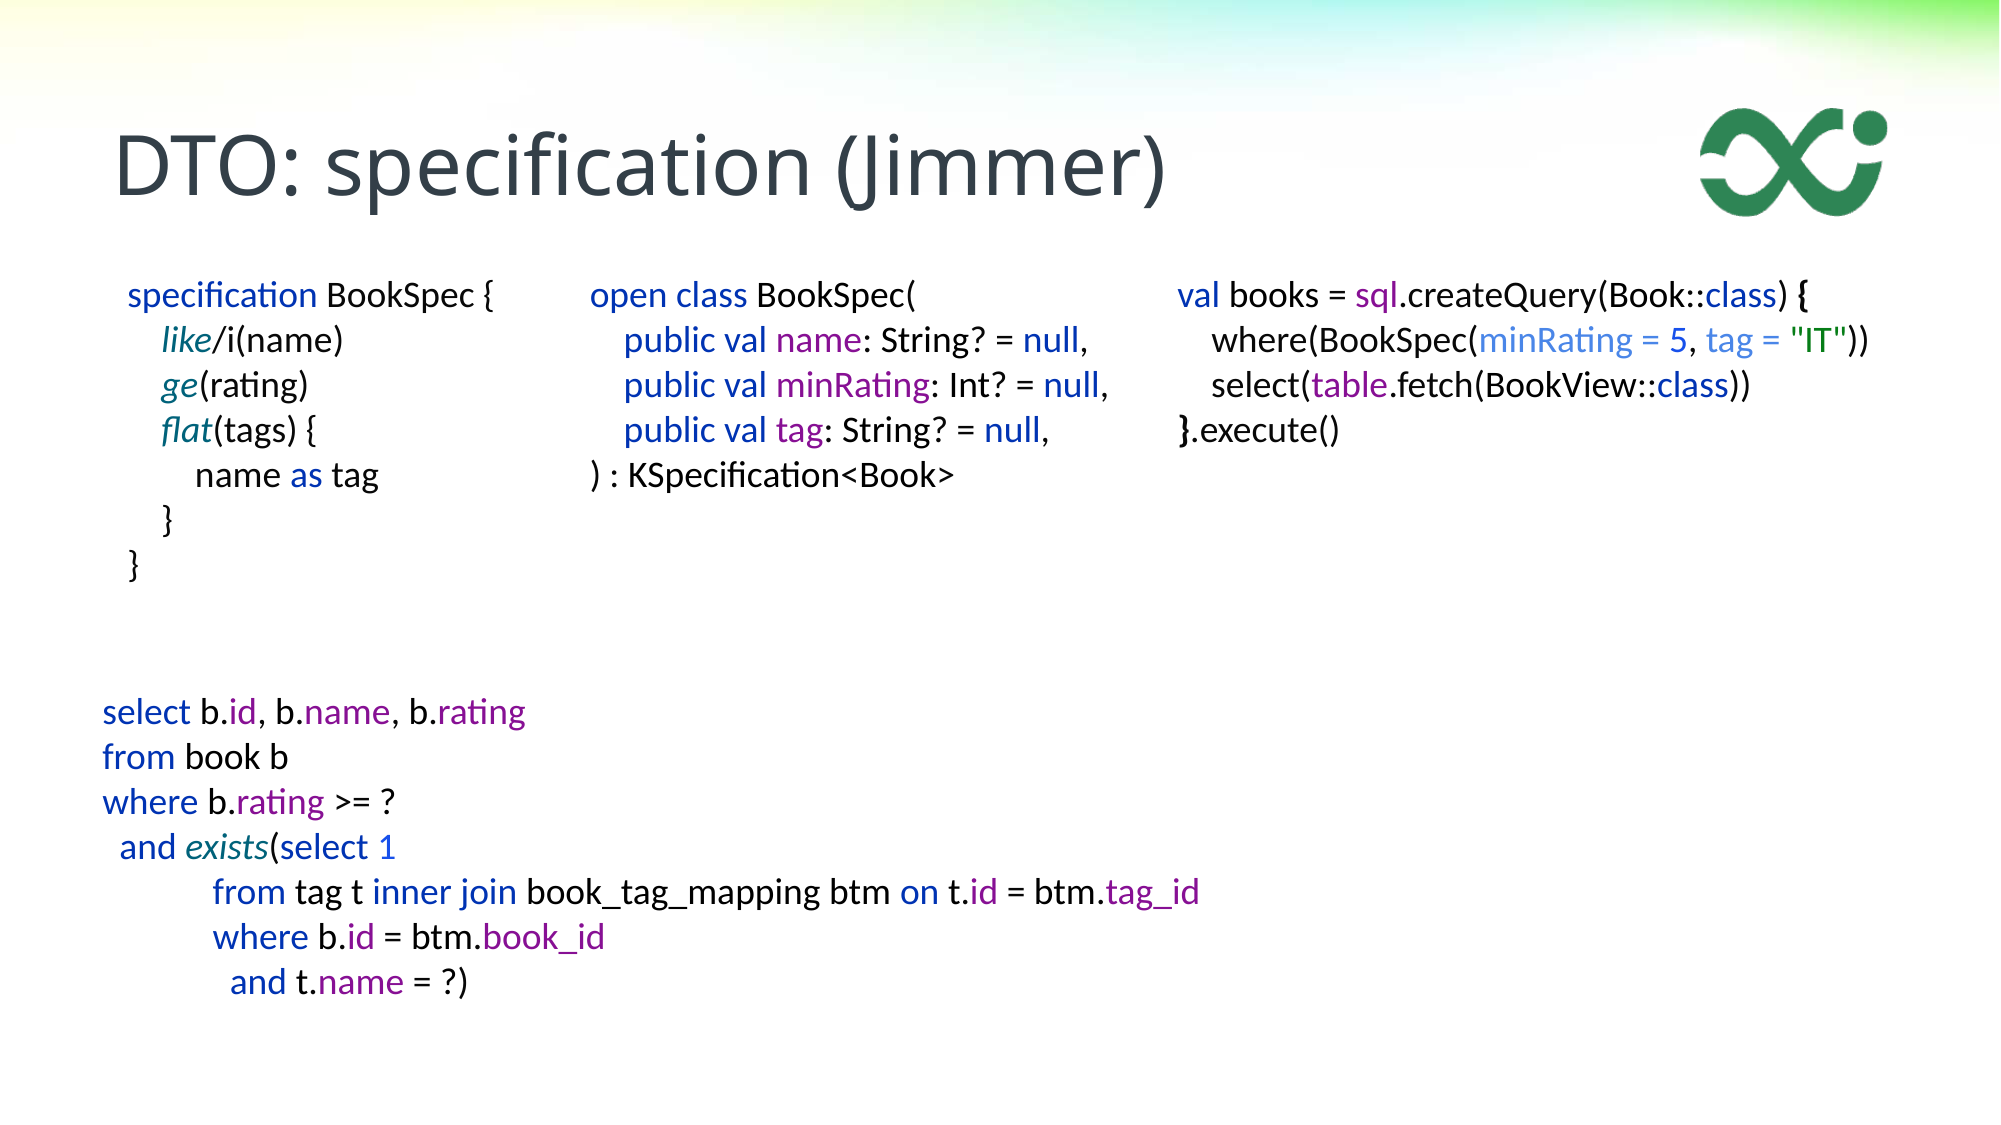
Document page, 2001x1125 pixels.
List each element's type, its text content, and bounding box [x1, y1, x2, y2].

picture [1699, 105, 1888, 219]
text_box val books = sql.createQuery(Book::class) { where(BookSpec(minRating = 5, tag = "IT")) select(table.fetch(BookView::class)) }.execute() [1162, 262, 1888, 458]
text_box open class BookSpec( public val name: String? = null, public val minRating: Int? = null, public val tag: String? = null, ) : KSpecification<Book> [575, 262, 1138, 503]
text_box specification BookSpec { like/i(name) ge(rating) flat(tags) { name as tag } } [112, 262, 513, 593]
text_box [0, 0, 2000, 192]
text_box select b.id, b.name, b.rating from book b where b.rating >= ? and exists(select 1 from tag t inner join book_tag_mapping btm on t.id = btm.tag_id where b.id = btm.book_id and t.name = ?) [87, 679, 1229, 1010]
text_box DTO: specification (Jimmer) [112, 112, 1694, 213]
